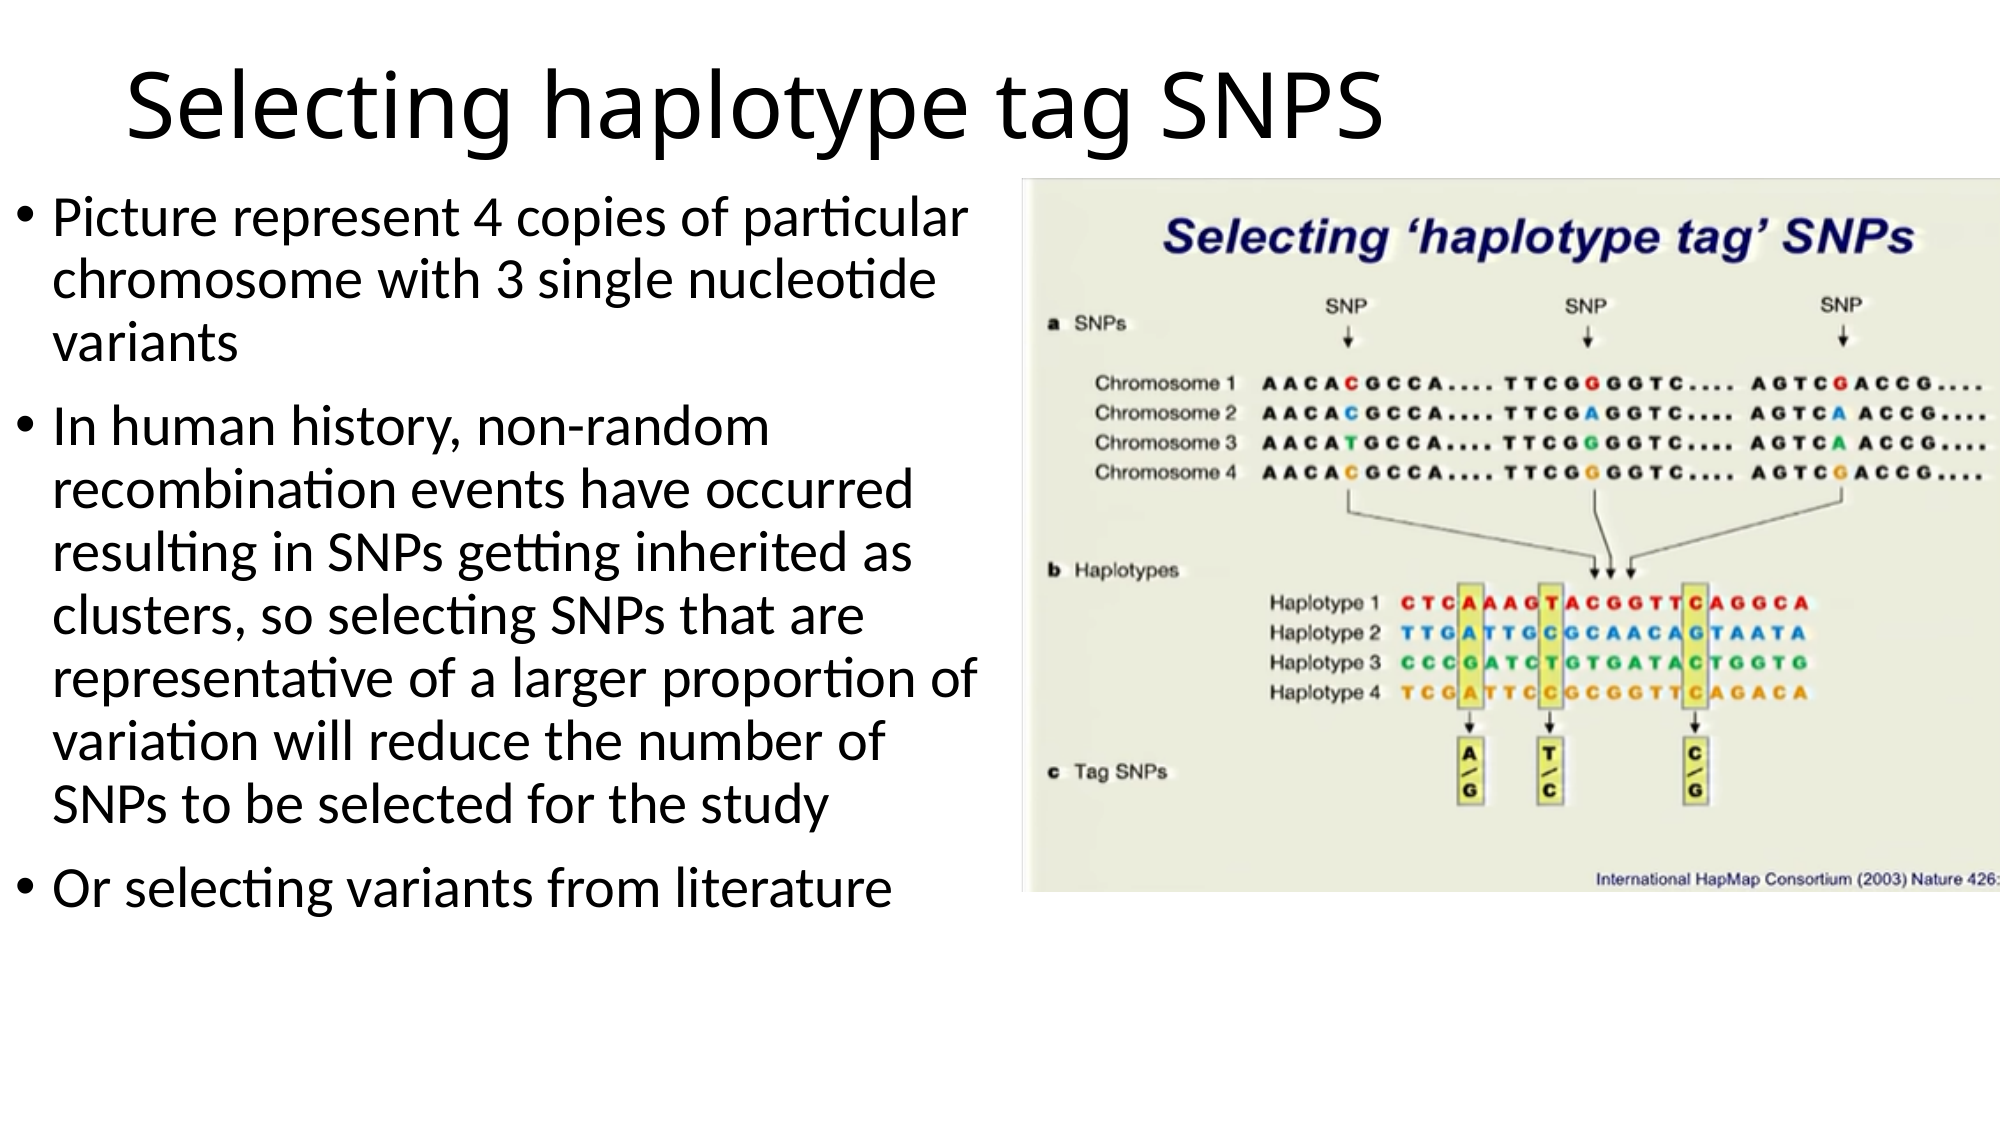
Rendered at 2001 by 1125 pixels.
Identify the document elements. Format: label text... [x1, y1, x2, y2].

title Selecting haplotype tag SNPS [110, 0, 1836, 178]
list Picture represent 4 copies of particular chromosome with 3 single nucleotide variants In human history, non-random recombination events have occurred resulting in SNPs getting inherited as clusters, so selecting SNPs that are representative of a larger proportion of variation will reduce the number of SNPs to be selected for the study Or selecting variants from literature [0, 178, 1022, 1125]
picture [1021, 178, 2000, 893]
